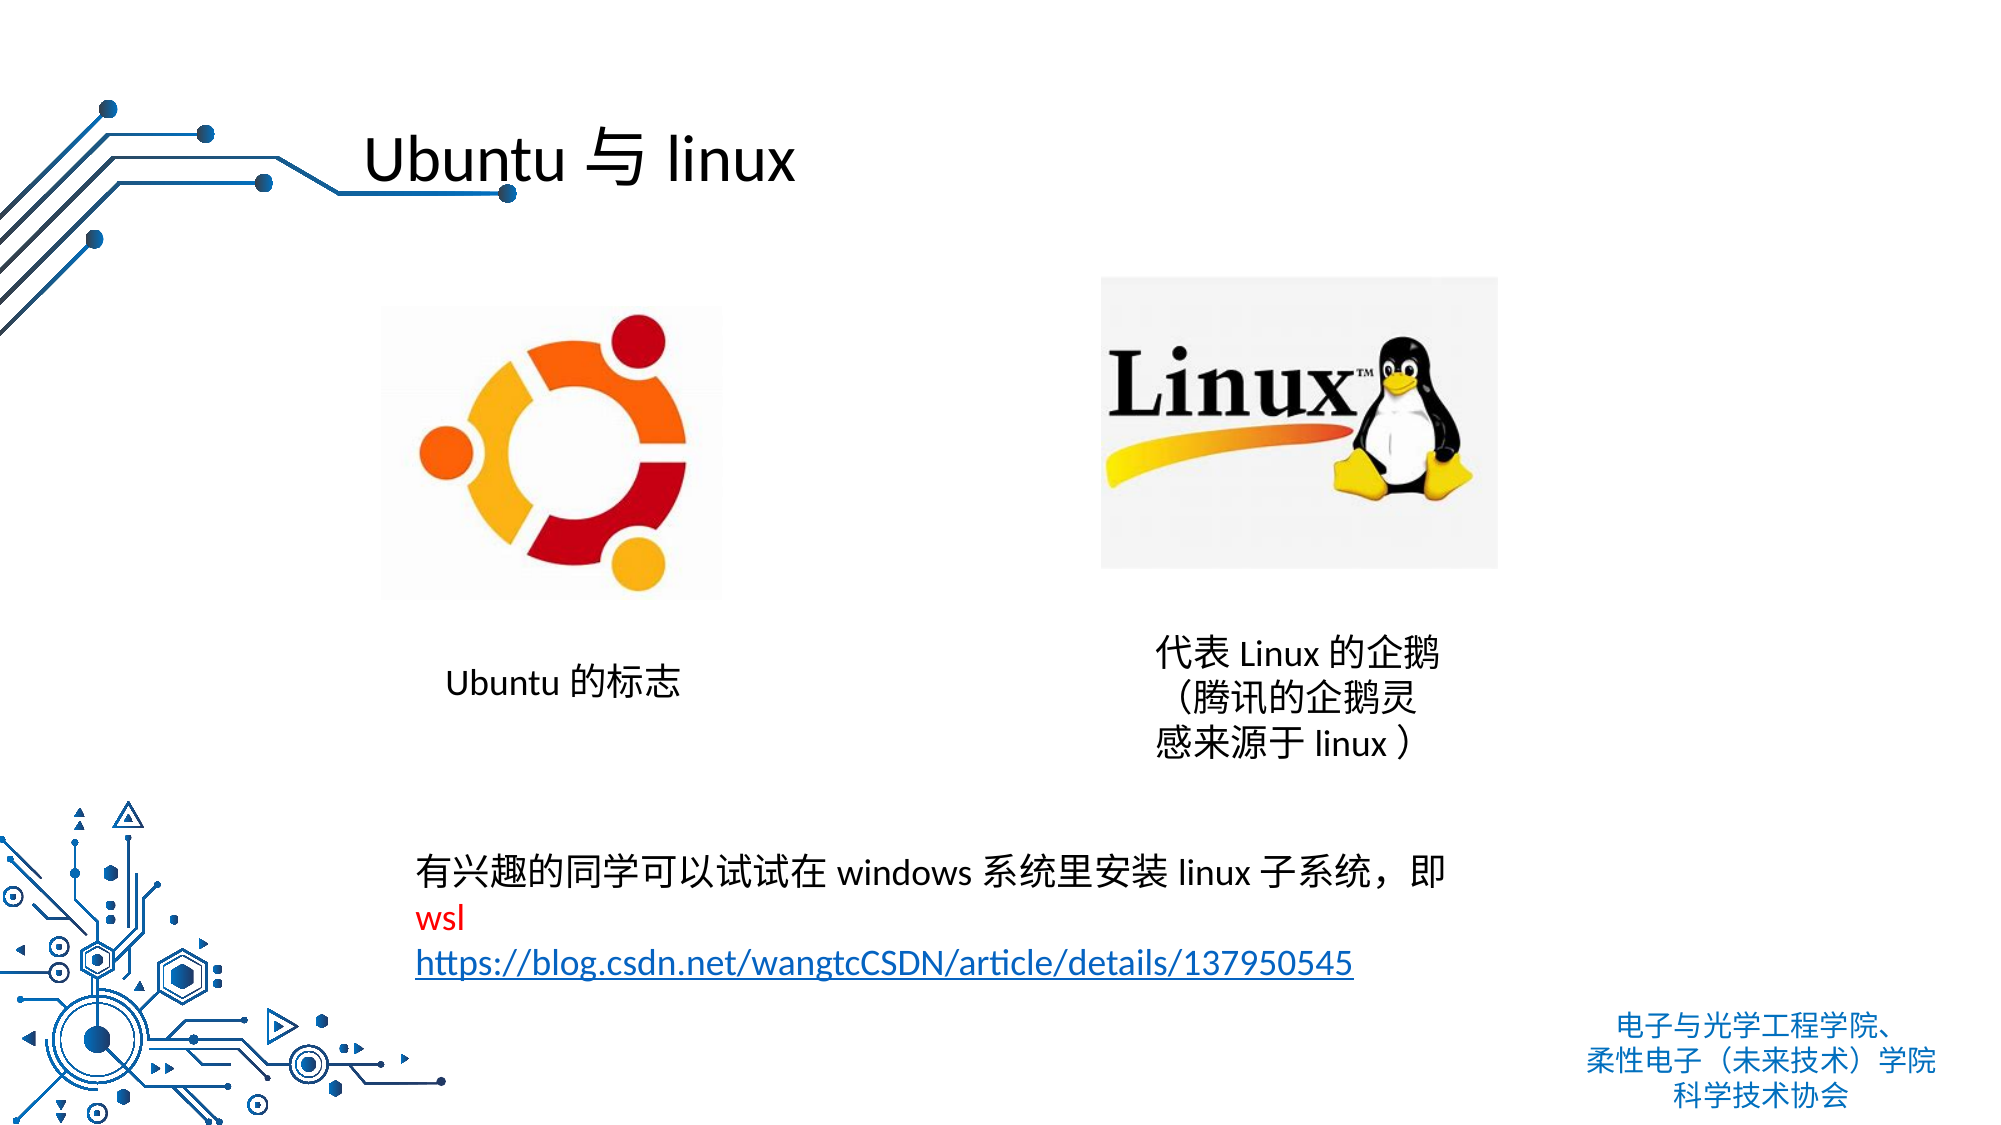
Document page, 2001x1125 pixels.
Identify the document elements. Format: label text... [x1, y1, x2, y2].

picture [1101, 276, 1498, 569]
text_box 代表Linux的企鹅 （腾讯的企鹅灵感来源于linux） [1140, 621, 1459, 772]
text_box 有兴趣的同学可以试试在windows系统里安装linux子系统，即wsl https://blog.csdn.net/wangtcCSDN/article/details/137950545 [446, 840, 1521, 990]
text_box Ubuntu与linux [518, 107, 1609, 203]
picture [381, 306, 723, 600]
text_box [0, 100, 518, 339]
text_box 电子与光学工程学院、 柔性电子（未来技术）学院 科学技术协会 [1520, 999, 2000, 1123]
text_box Ubuntu的标志 [430, 650, 742, 710]
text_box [0, 800, 446, 1125]
